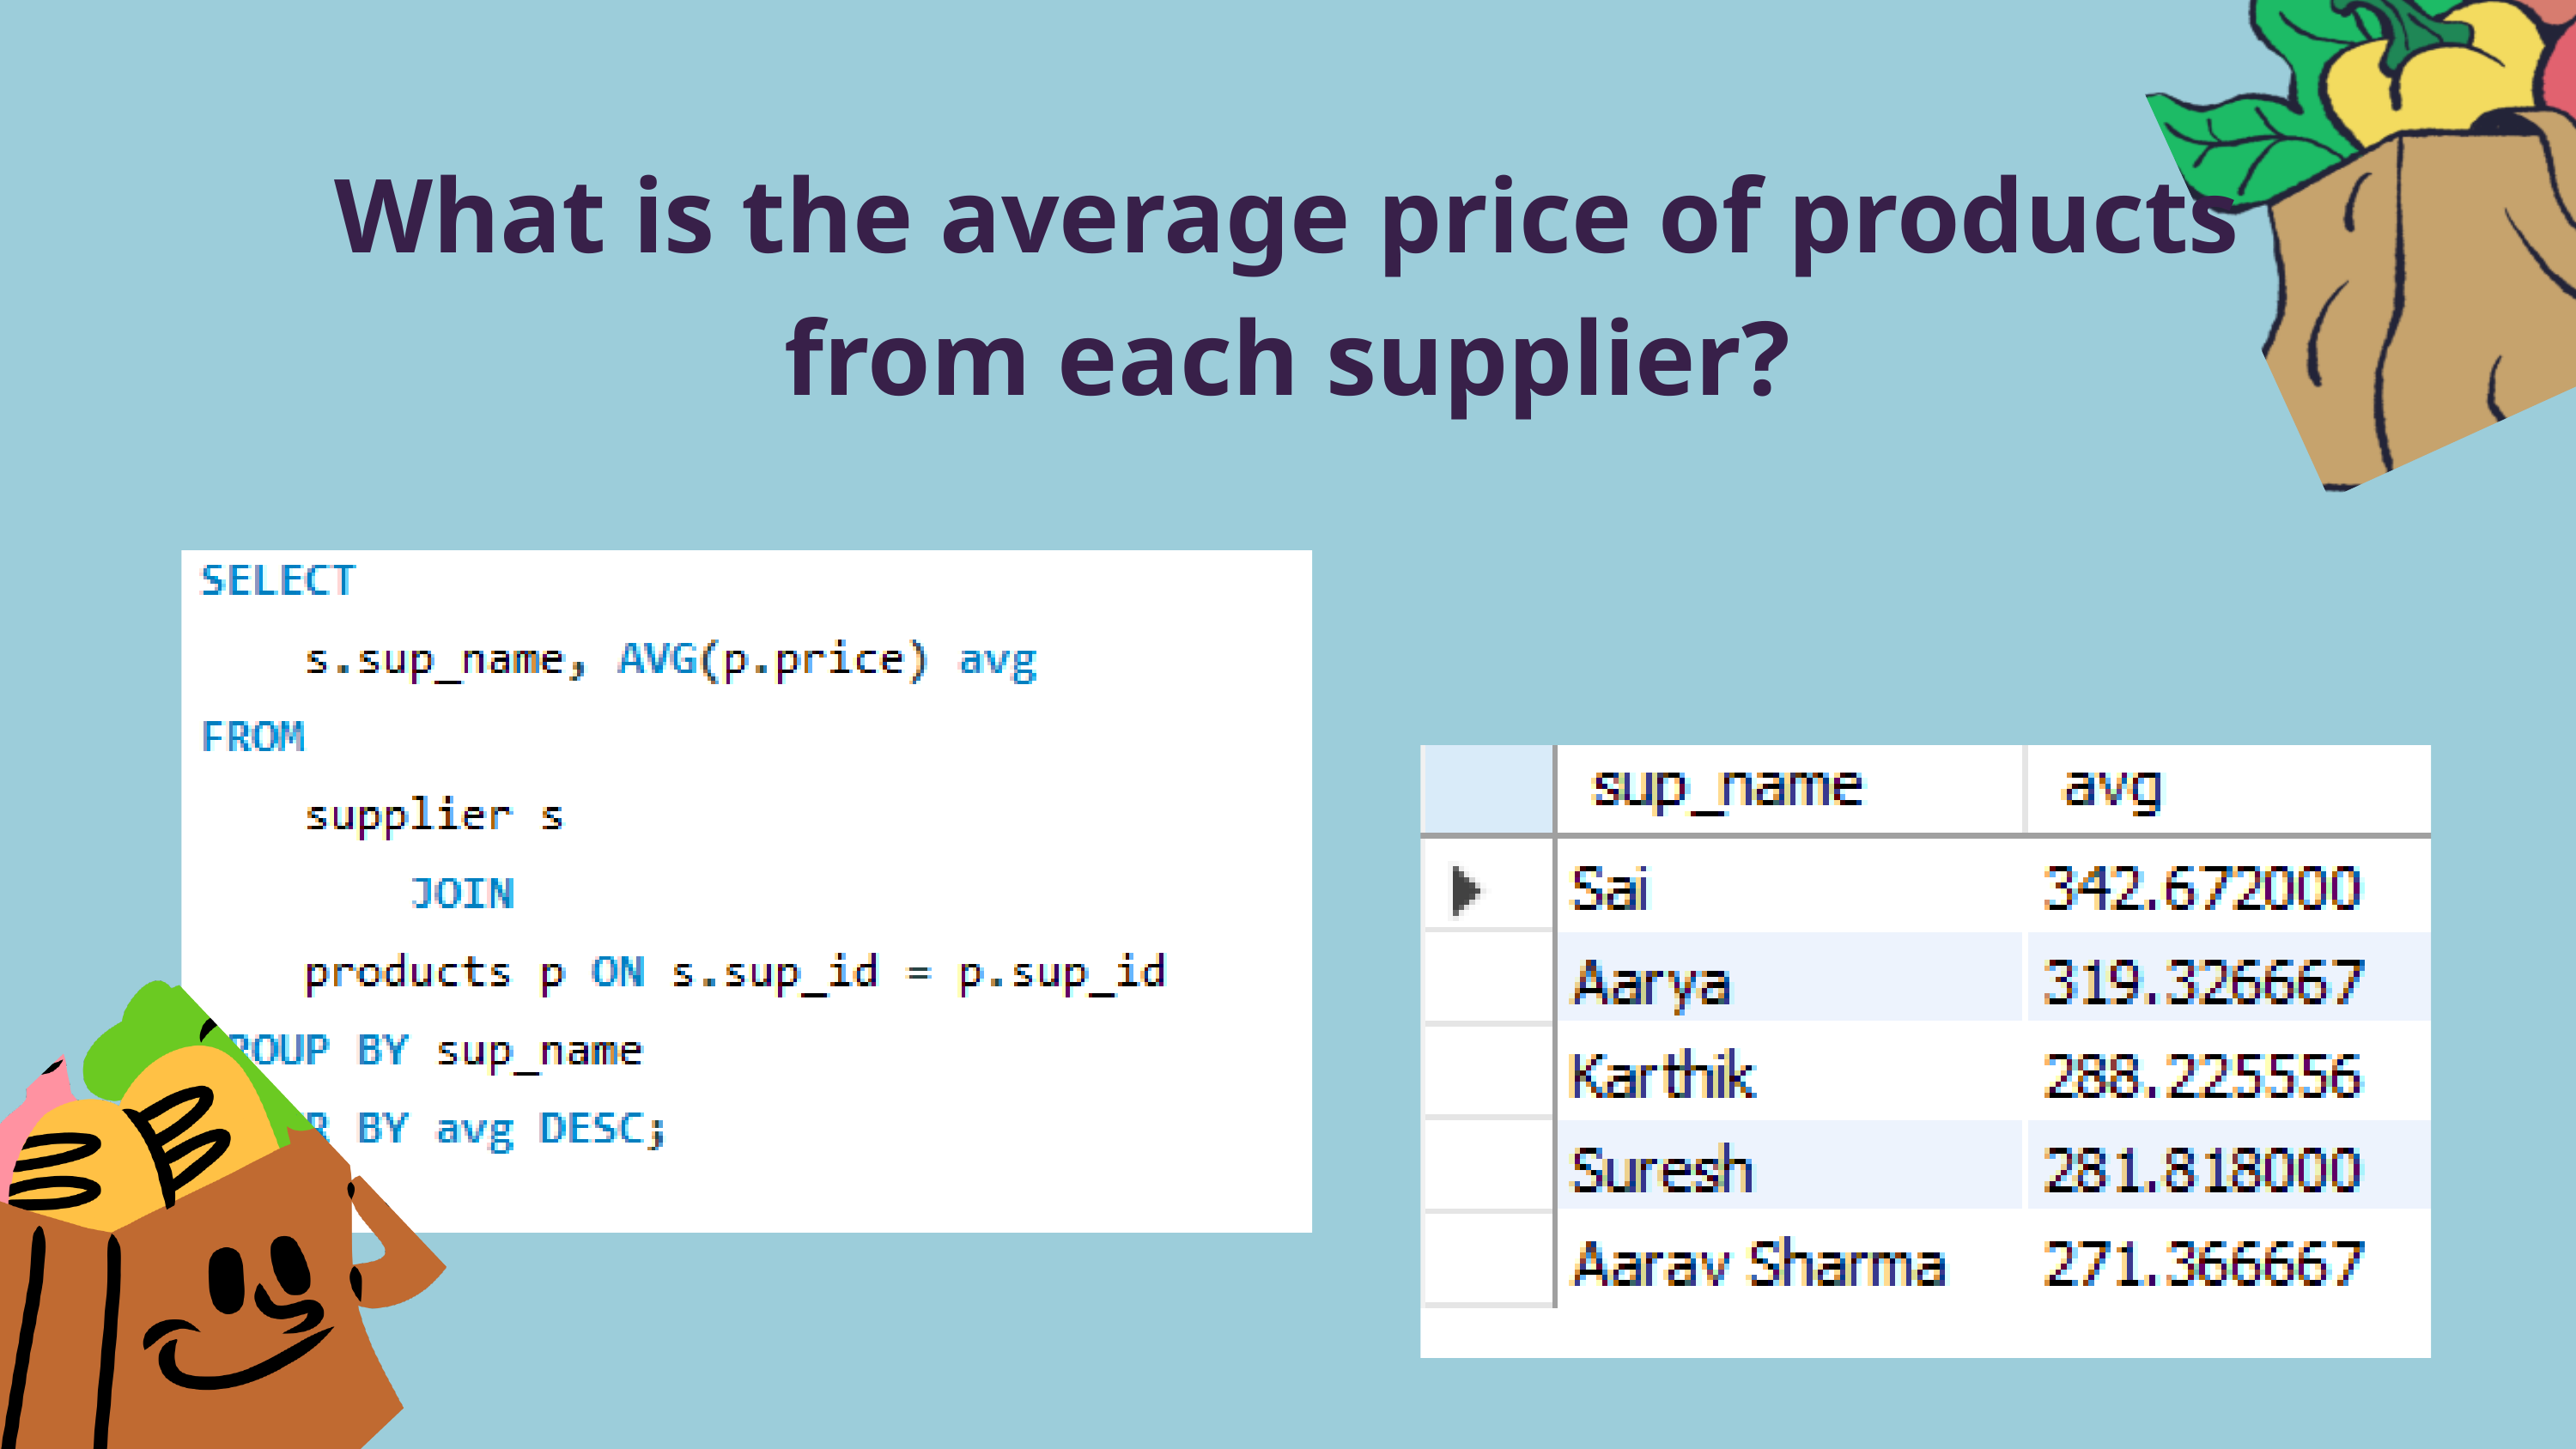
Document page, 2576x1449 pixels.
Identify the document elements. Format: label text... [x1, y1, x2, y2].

text_box [2116, 0, 2576, 500]
text_box [0, 963, 497, 1449]
text_box [181, 550, 1313, 1234]
text_box [1420, 745, 2432, 1358]
text_box What is the average price of products from each supplier? [312, 130, 2264, 560]
